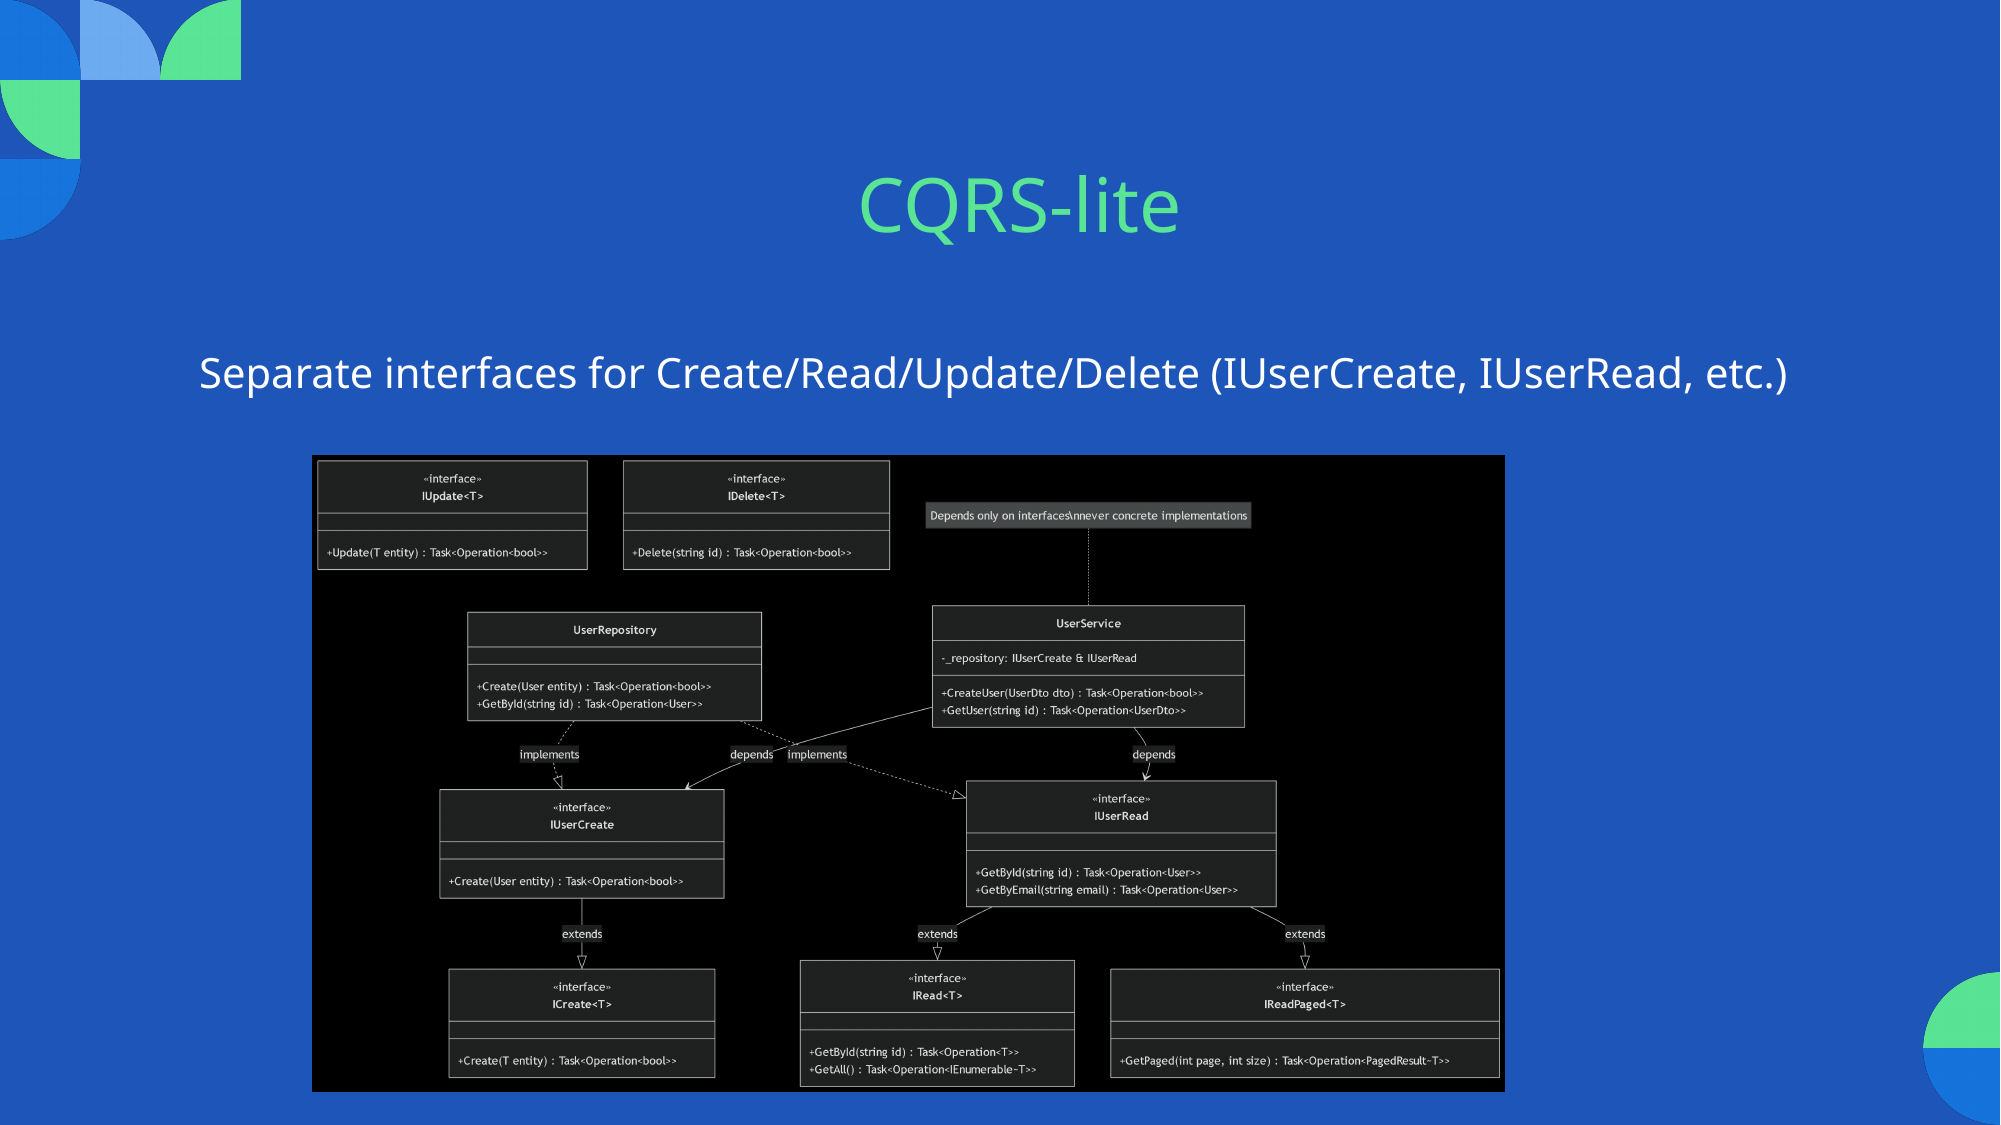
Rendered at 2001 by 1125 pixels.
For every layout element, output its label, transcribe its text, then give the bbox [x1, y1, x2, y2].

list Separate interfaces for Create/Read/Update/Delete (IUserCreate, IUserRead, etc.) [199, 336, 1870, 456]
picture [0, 0, 241, 240]
picture [1923, 972, 2000, 1125]
title CQRS-lite [184, 96, 1855, 308]
picture [312, 455, 1505, 1092]
